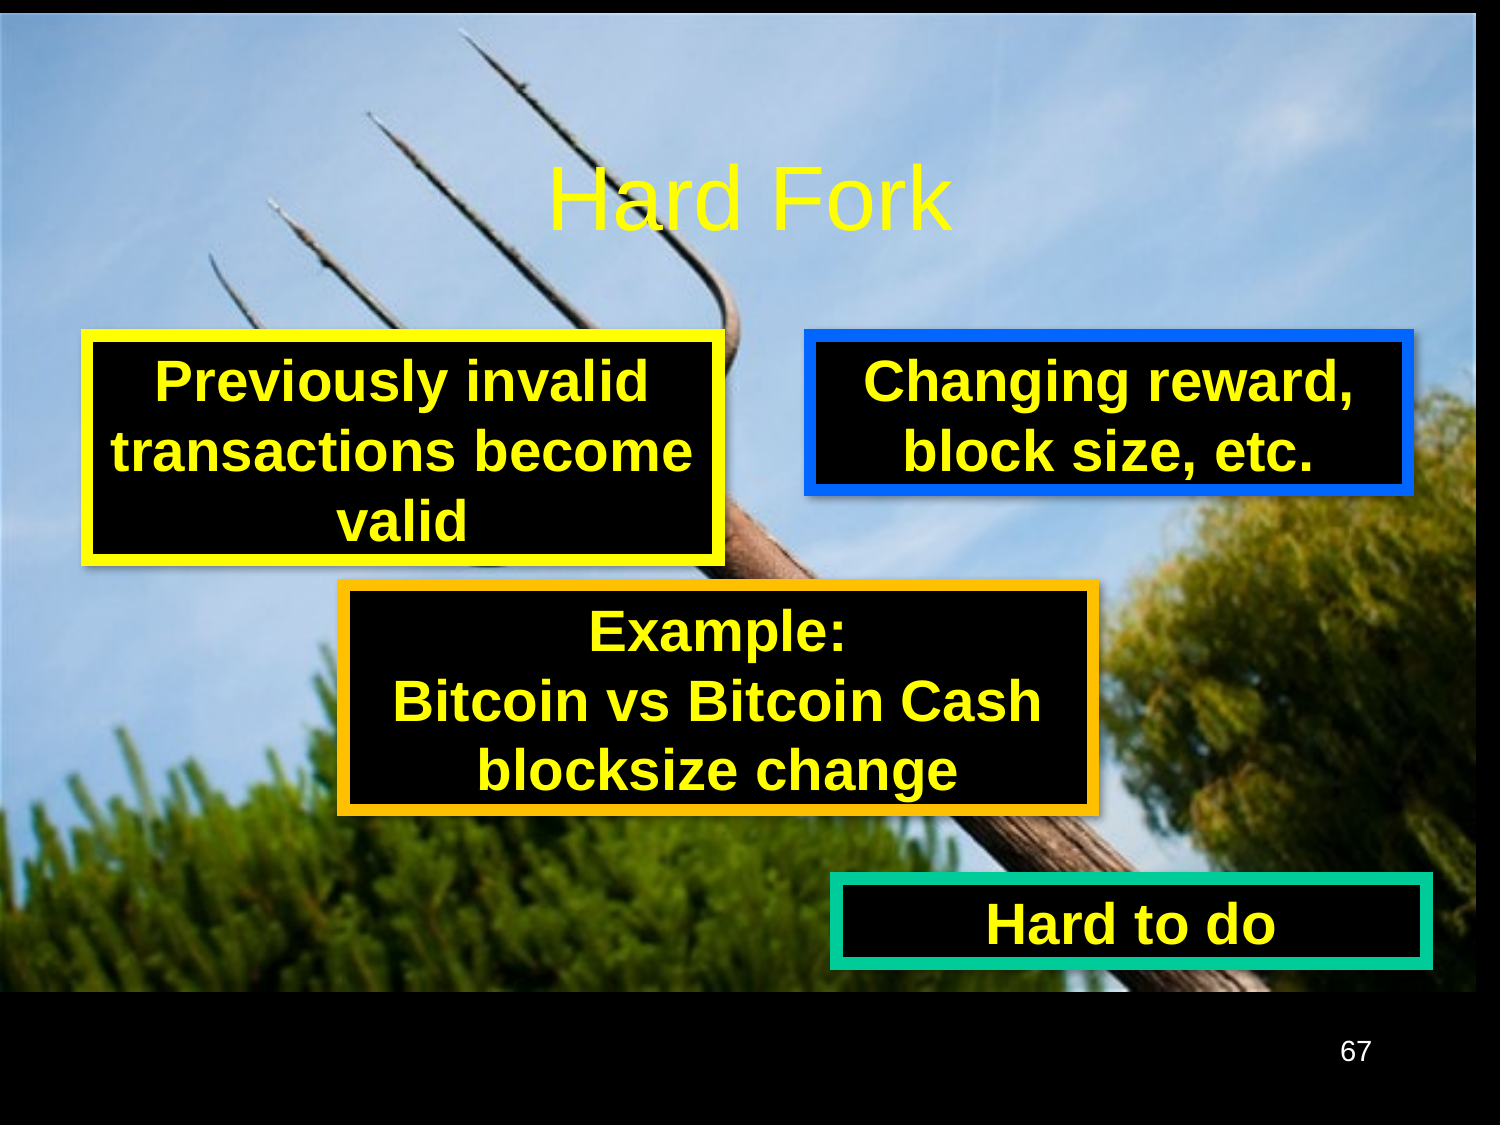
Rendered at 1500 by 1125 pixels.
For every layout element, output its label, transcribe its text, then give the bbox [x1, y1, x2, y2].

slide_number 67 [1074, 1024, 1388, 1101]
picture [0, 13, 1476, 992]
